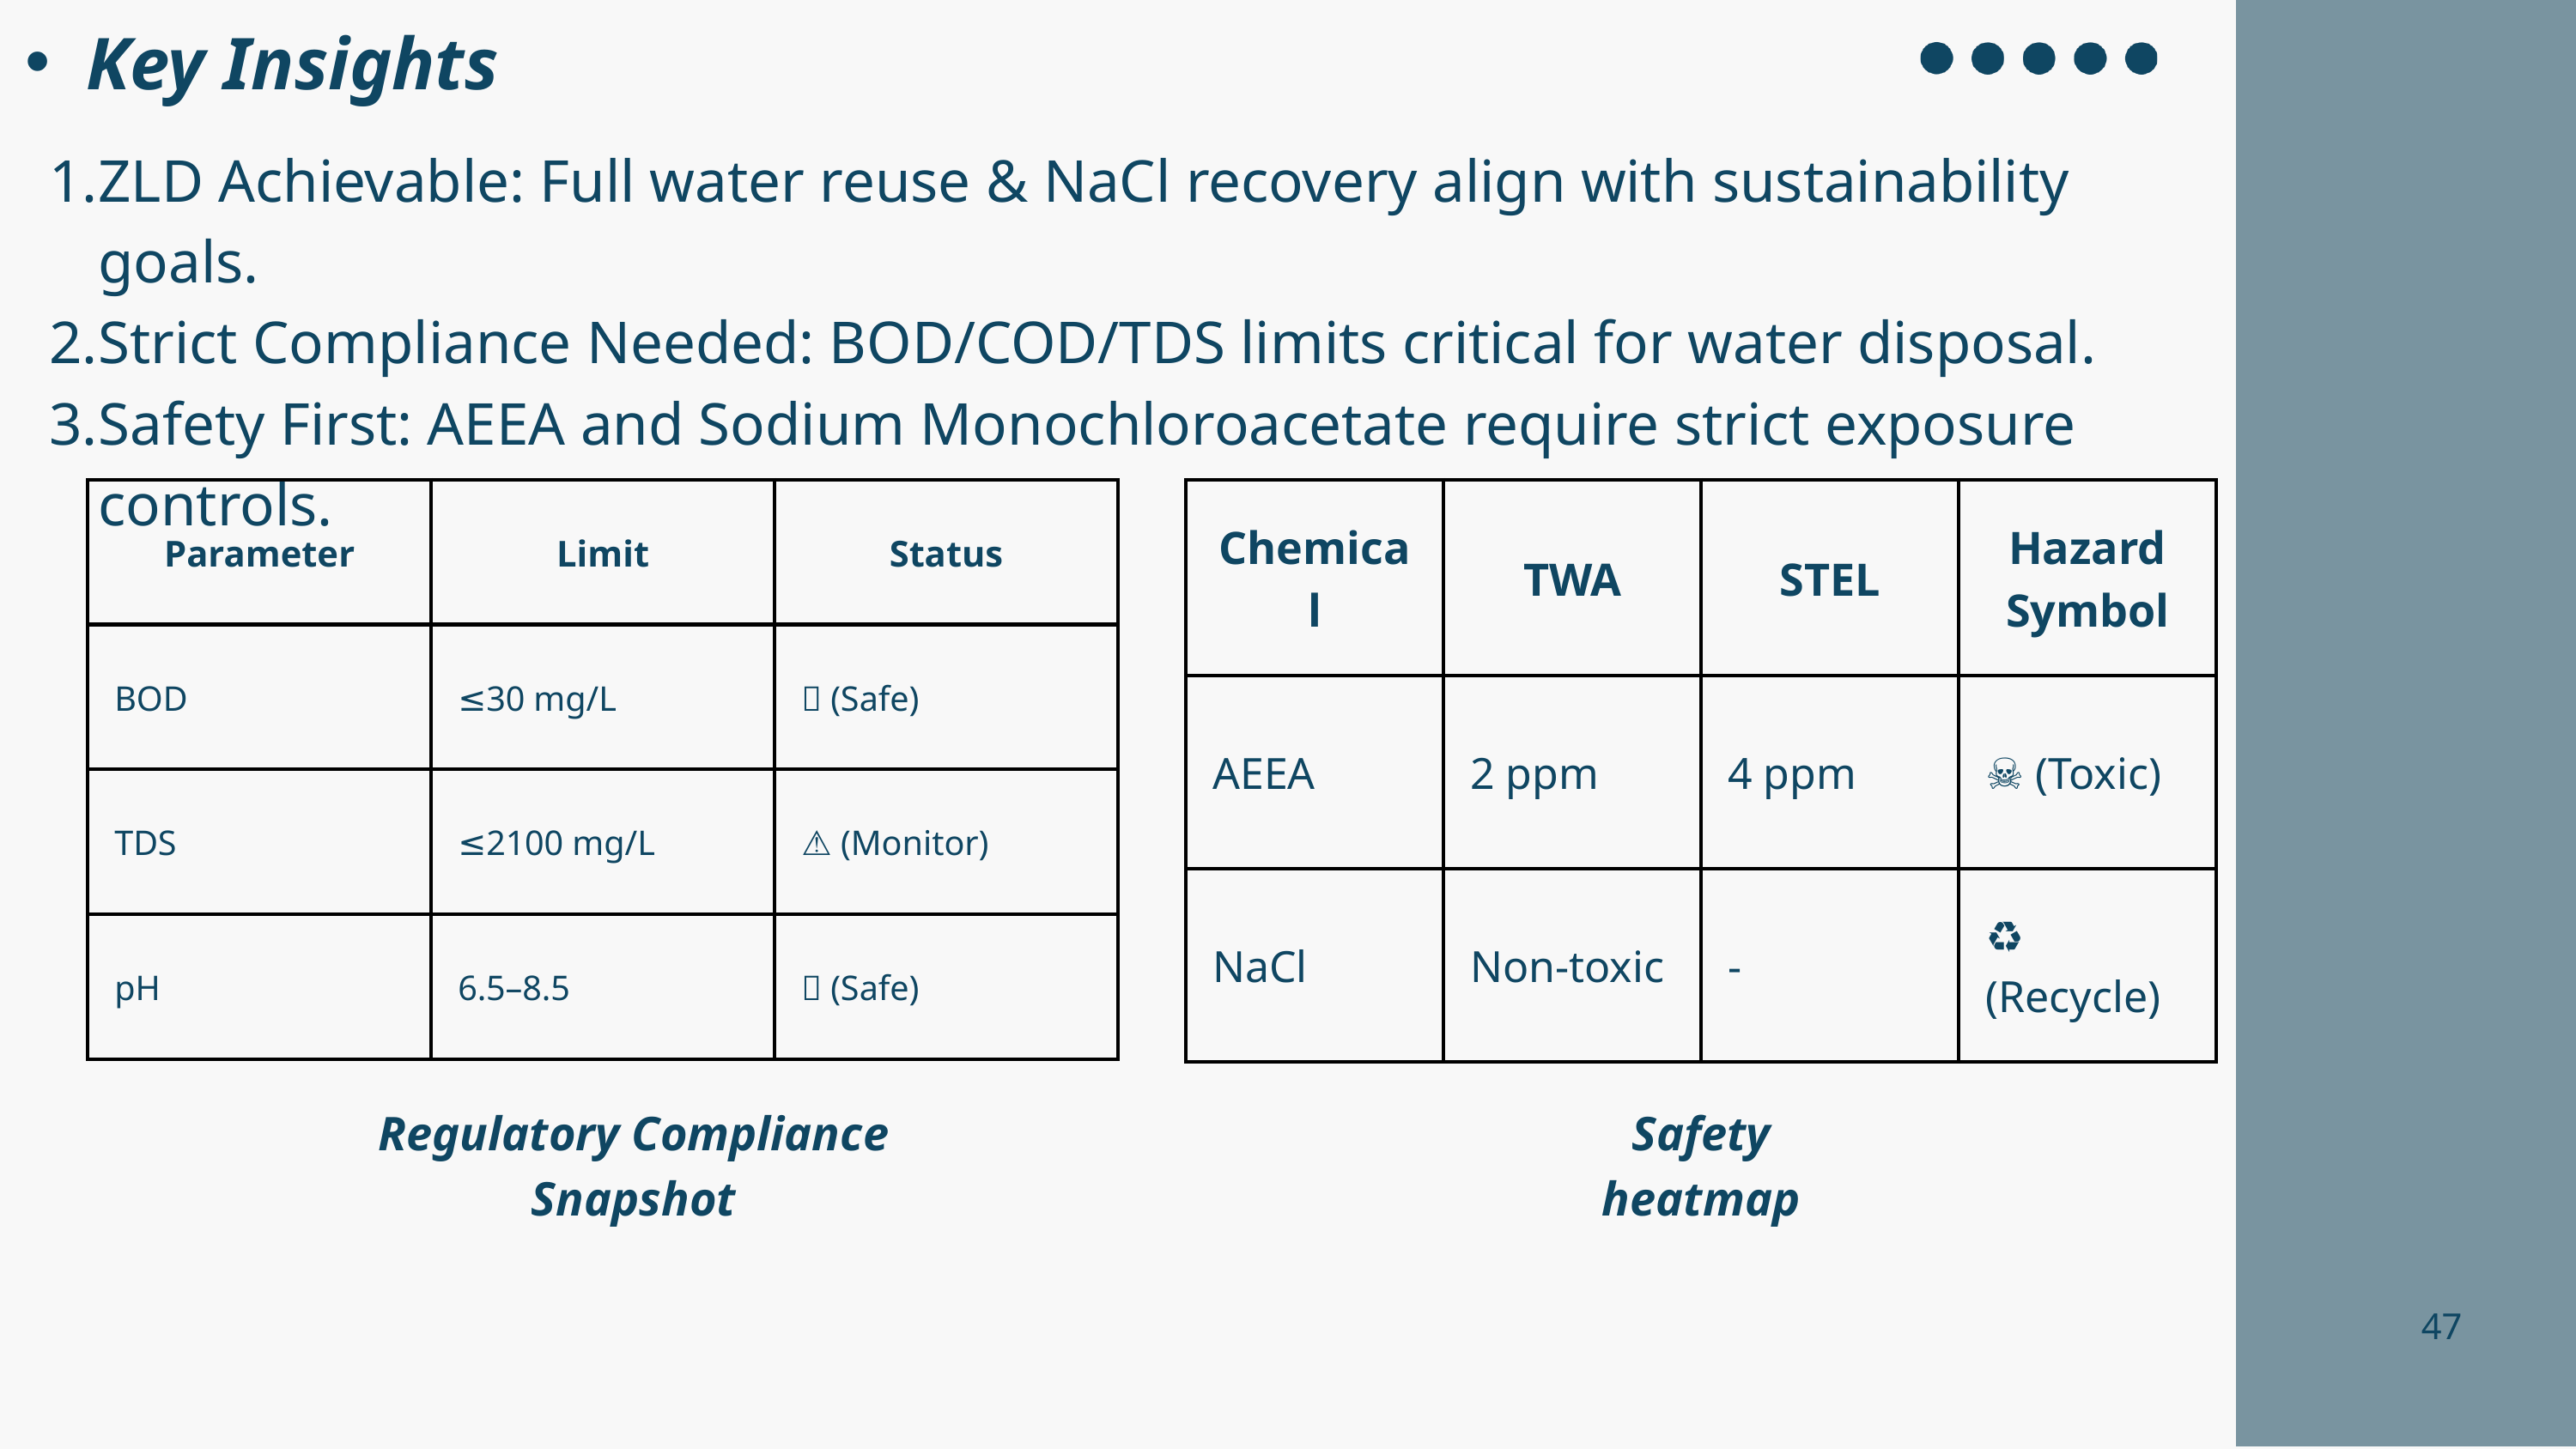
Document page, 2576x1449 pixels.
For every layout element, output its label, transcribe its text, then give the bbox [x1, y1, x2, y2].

table_cell ♻️ (Recycle) [1960, 870, 2215, 1060]
table_cell 2 ppm [1445, 677, 1699, 867]
table_cell NaCl [1188, 870, 1442, 1060]
table_cell ✅ (Safe) [776, 916, 1116, 1058]
text_box Safety heatmap [1540, 1094, 1862, 1226]
table_header STEL [1703, 537, 1957, 674]
table_cell TDS [89, 771, 429, 912]
table_header Limit [433, 537, 773, 622]
table_cell 4 ppm [1703, 677, 1957, 867]
table_cell - [1703, 870, 1957, 1060]
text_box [2235, 0, 2576, 1447]
table_header TWA [1445, 537, 1699, 674]
table_cell ⚠️ (Monitor) [776, 771, 1116, 912]
table_cell BOD [89, 627, 429, 767]
text_box Key Insights [0, 3, 2158, 104]
table_cell ✅ (Safe) [776, 627, 1116, 767]
table_cell ☠️ (Toxic) [1960, 677, 2215, 867]
table_cell Non-toxic [1445, 870, 1699, 1060]
table_cell ≤30 mg/L [433, 627, 773, 767]
table_header Status [776, 537, 1116, 622]
table_header Parameter [89, 537, 429, 622]
table_cell pH [89, 916, 429, 1058]
table_header Hazard Symbol [1960, 537, 2215, 674]
text_box ZLD Achievable: Full water reuse & NaCl recovery align with sustainability goals. Strict Compliance Needed: BOD/COD/TDS limits critical for water disposal. Safety First: AEEA and Sodium Monochloroacetate require strict exposure controls. [0, 132, 2230, 537]
table_cell 6.5–8.5 [433, 916, 773, 1058]
table_cell AEEA [1188, 677, 1442, 867]
table_cell ≤2100 mg/L [433, 771, 773, 912]
table_header Chemical [1188, 537, 1442, 674]
text_box [1920, 40, 2158, 76]
text_box Regulatory Compliance Snapshot [293, 1094, 975, 1226]
